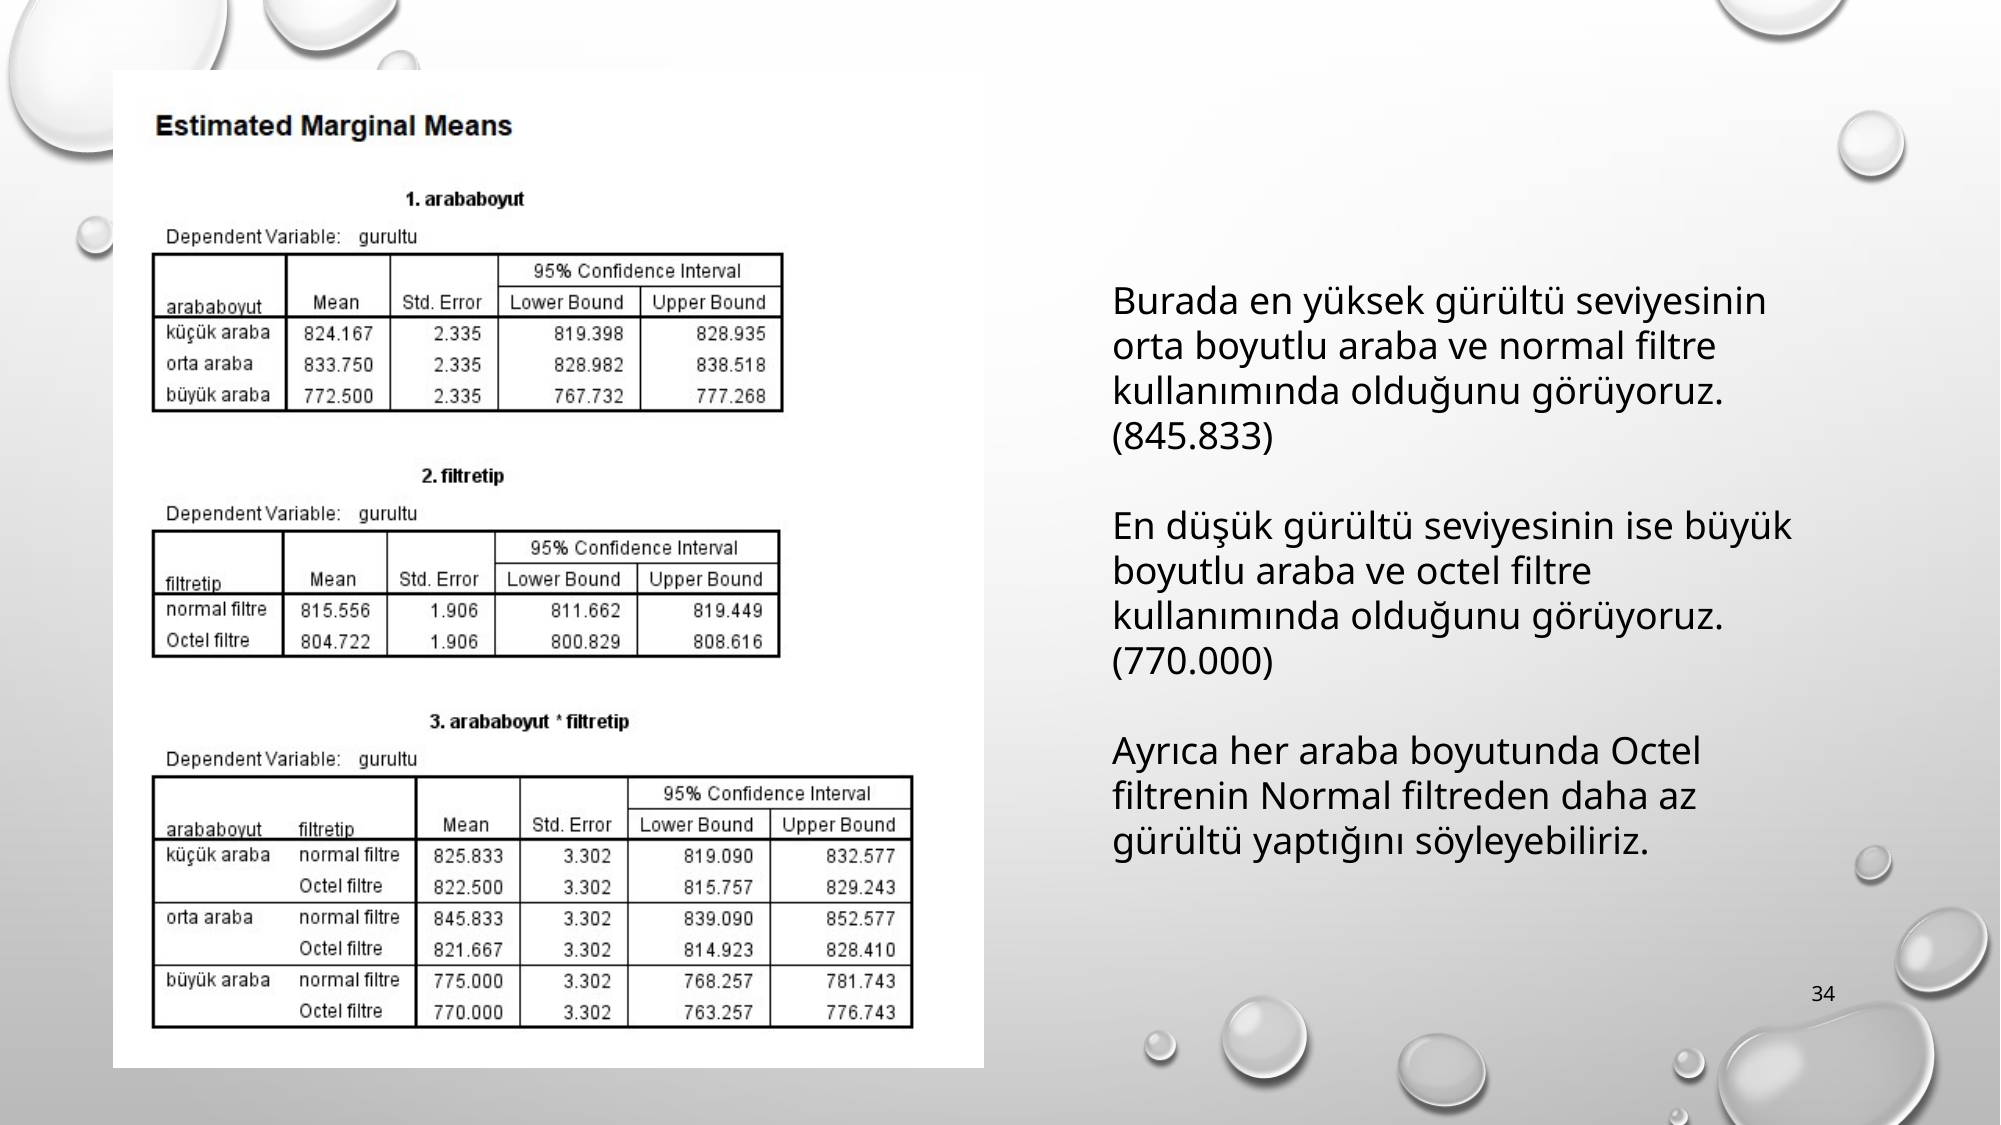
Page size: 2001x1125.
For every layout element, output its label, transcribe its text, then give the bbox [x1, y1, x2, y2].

slide_number 34 [1724, 965, 1851, 1025]
text_box Burada en yüksek gürültü seviyesinin orta boyutlu araba ve normal filtre kullanımında olduğunu görüyoruz.(845.833) En düşük gürültü seviyesinin ise büyük boyutlu araba ve octel filtre kullanımında olduğunu görüyoruz.(770.000) Ayrıca her araba boyutunda Octel filtrenin Normal filtreden daha az gürültü yaptığını söyleyebiliriz. [1112, 276, 1814, 862]
picture [0, 0, 2000, 1125]
